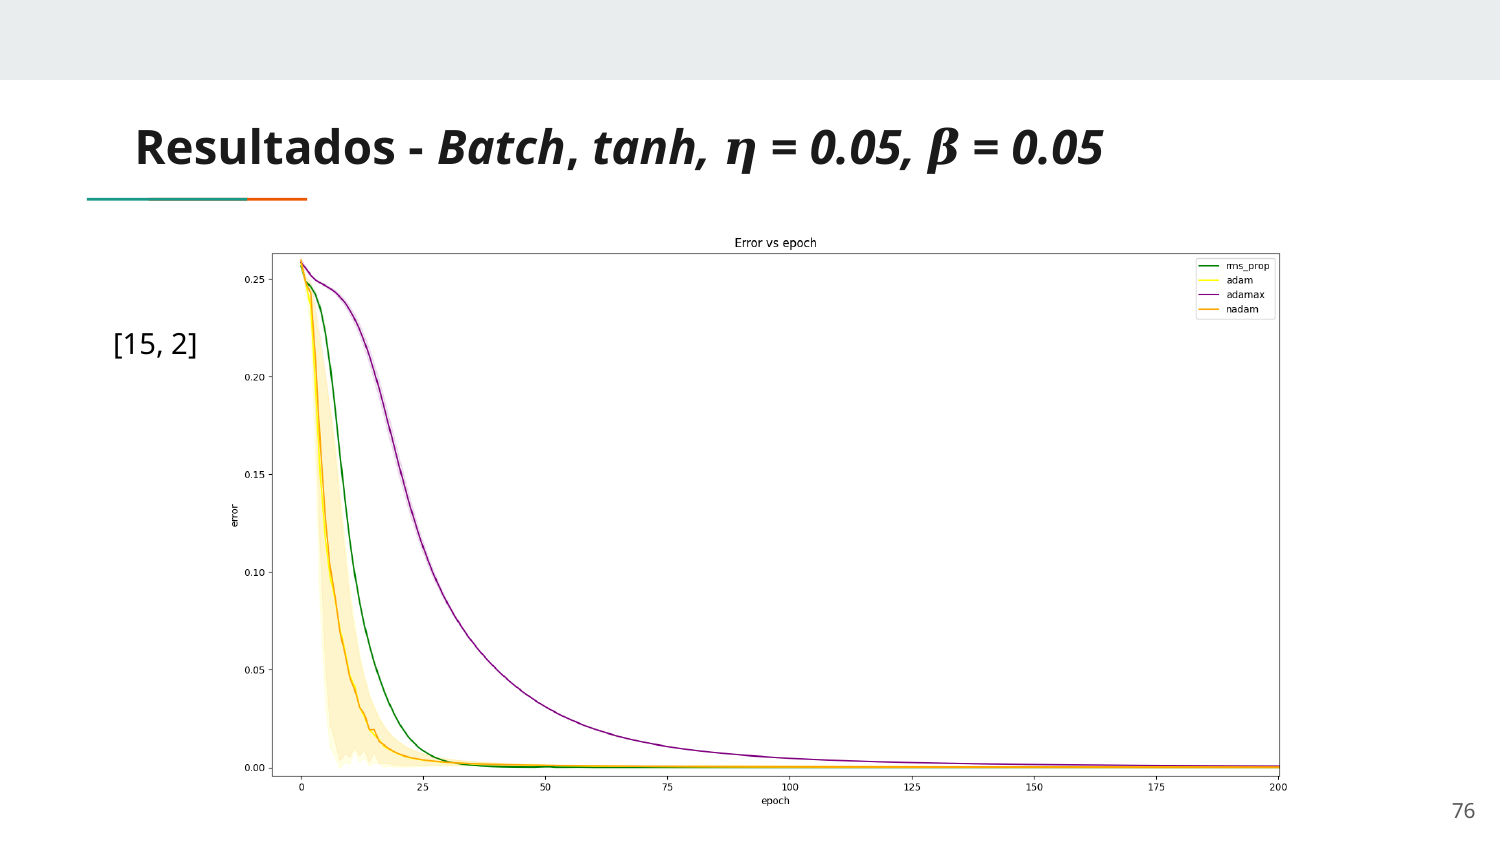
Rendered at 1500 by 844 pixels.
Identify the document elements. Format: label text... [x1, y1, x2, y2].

slide_number ‹#› [1400, 779, 1491, 844]
title Resultados - Batch, tanh, 𝜼 = 0.05, 𝜷 = 0.05 [119, 101, 1381, 190]
picture [227, 231, 1304, 810]
text_box [15, 2] [98, 310, 222, 376]
